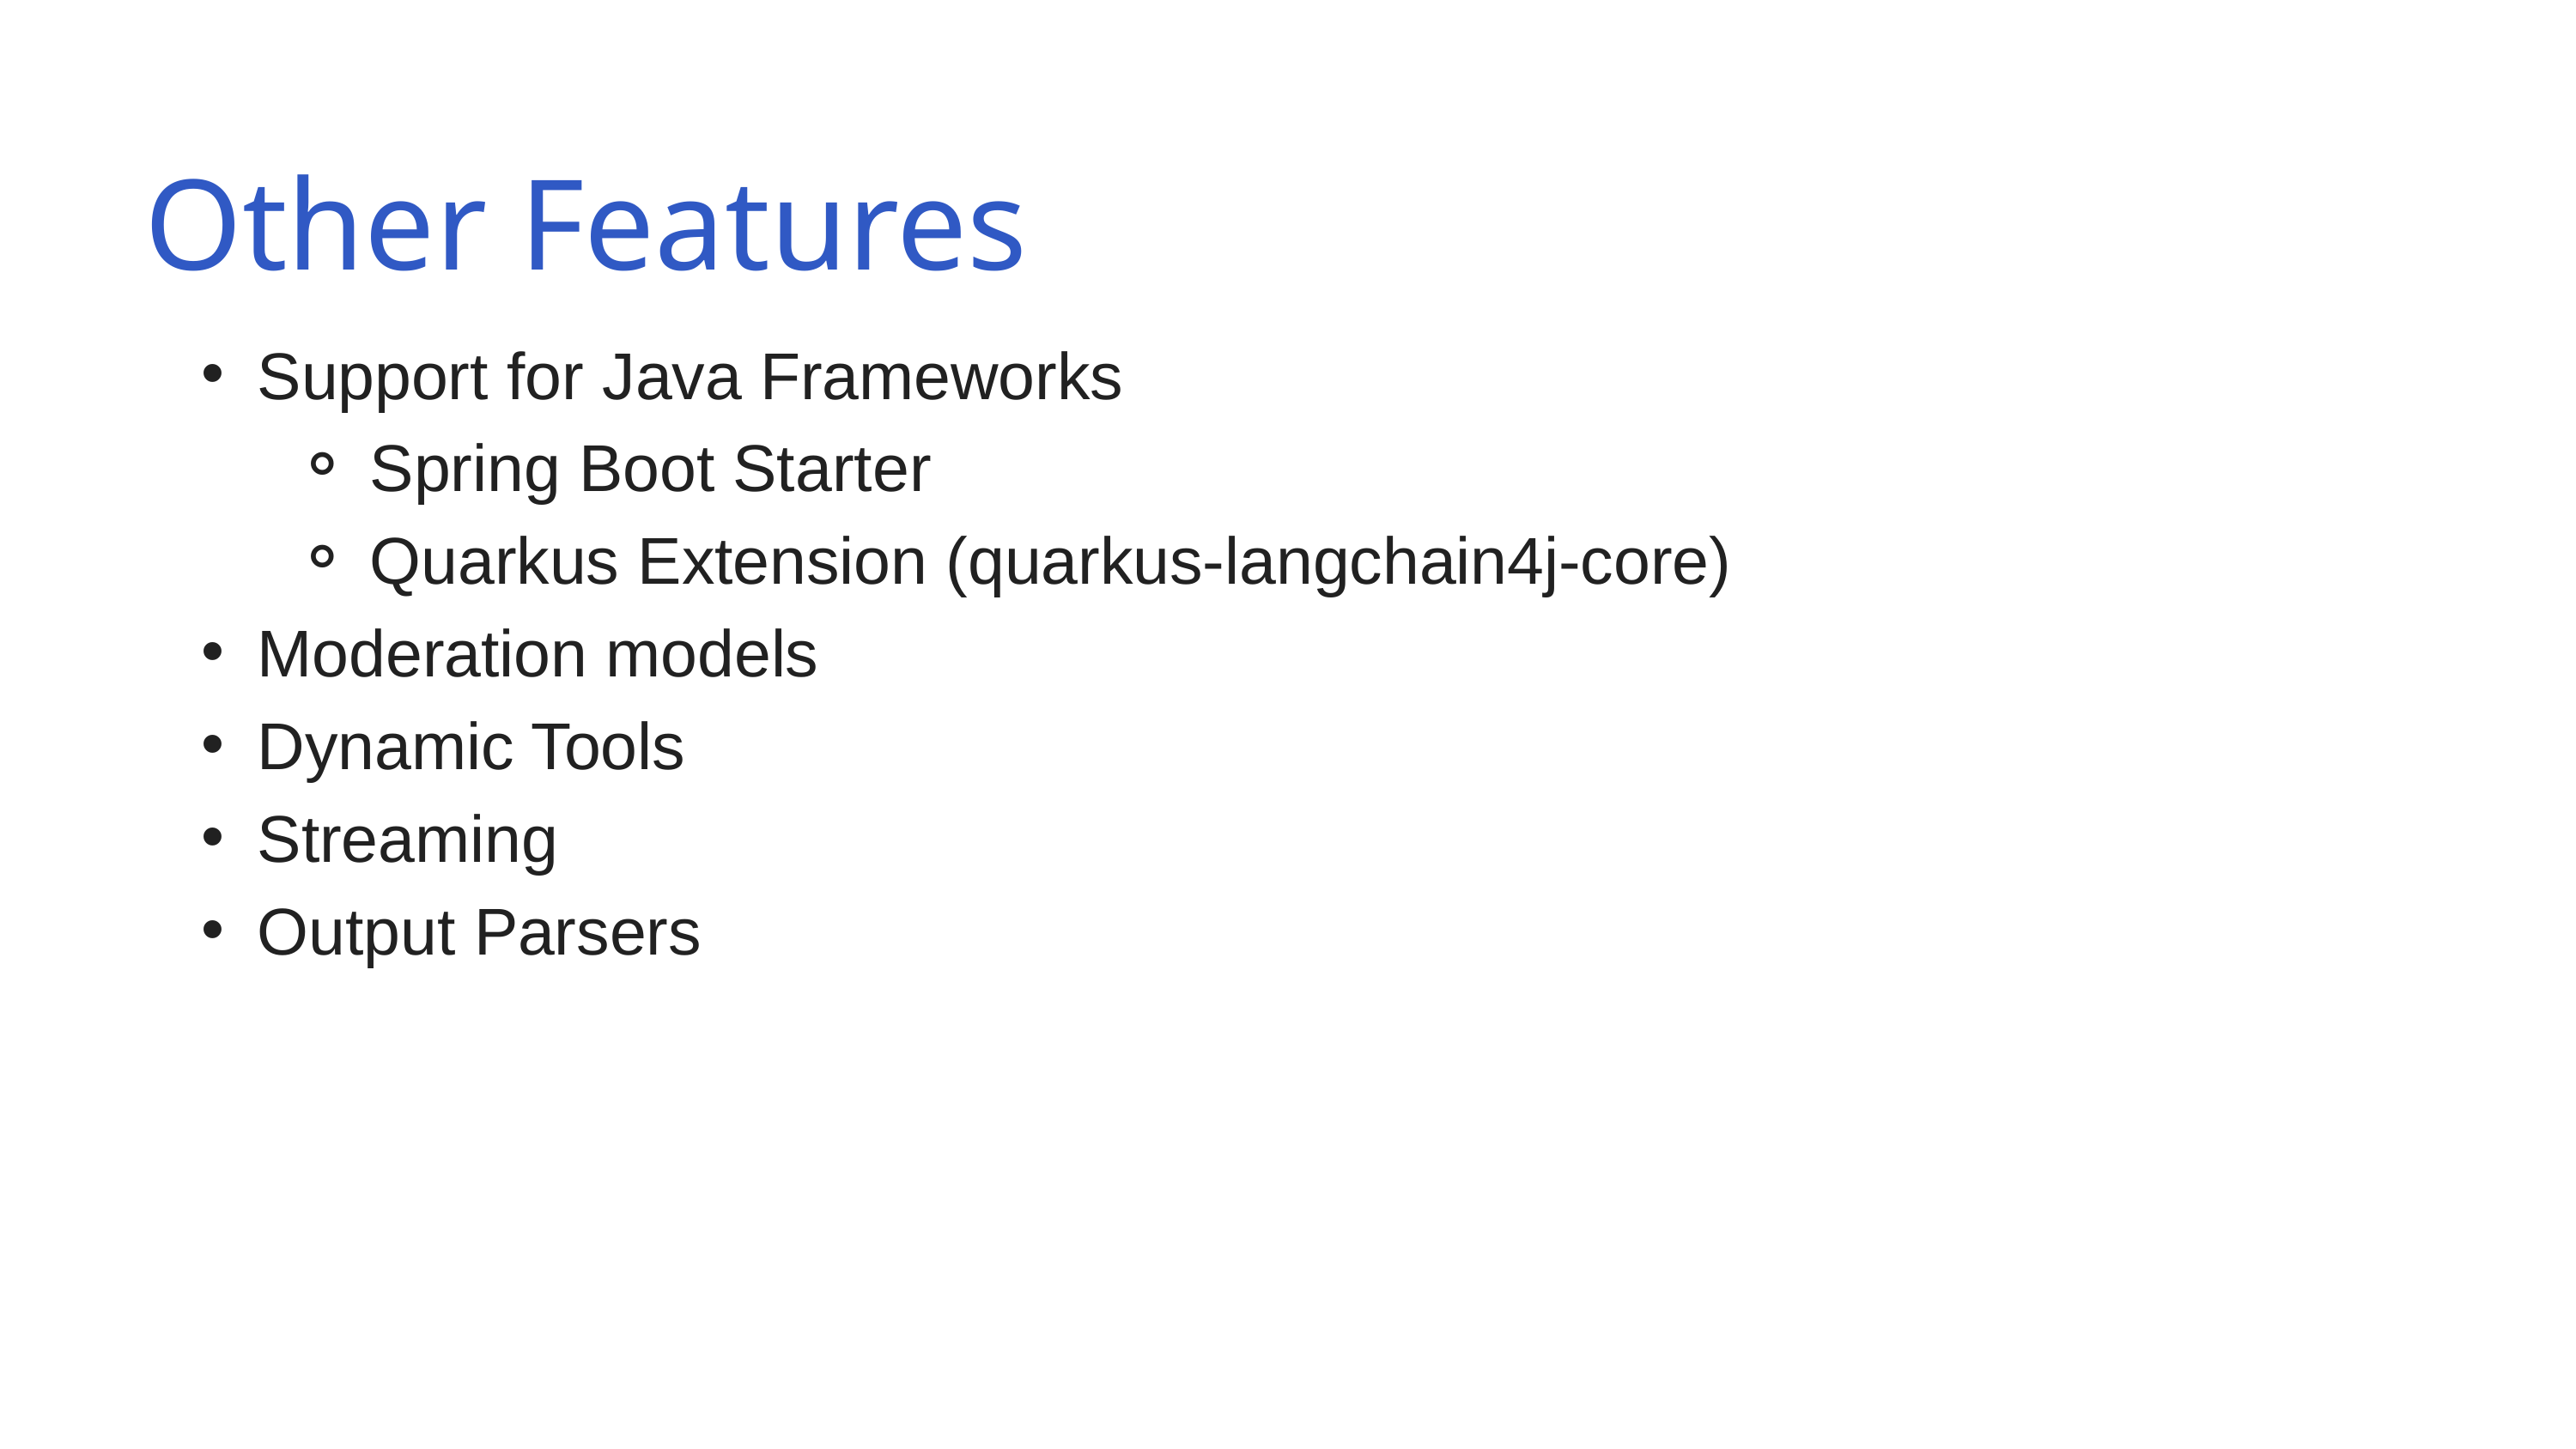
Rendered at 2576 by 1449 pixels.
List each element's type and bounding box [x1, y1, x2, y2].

text_box [144, 144, 2495, 965]
